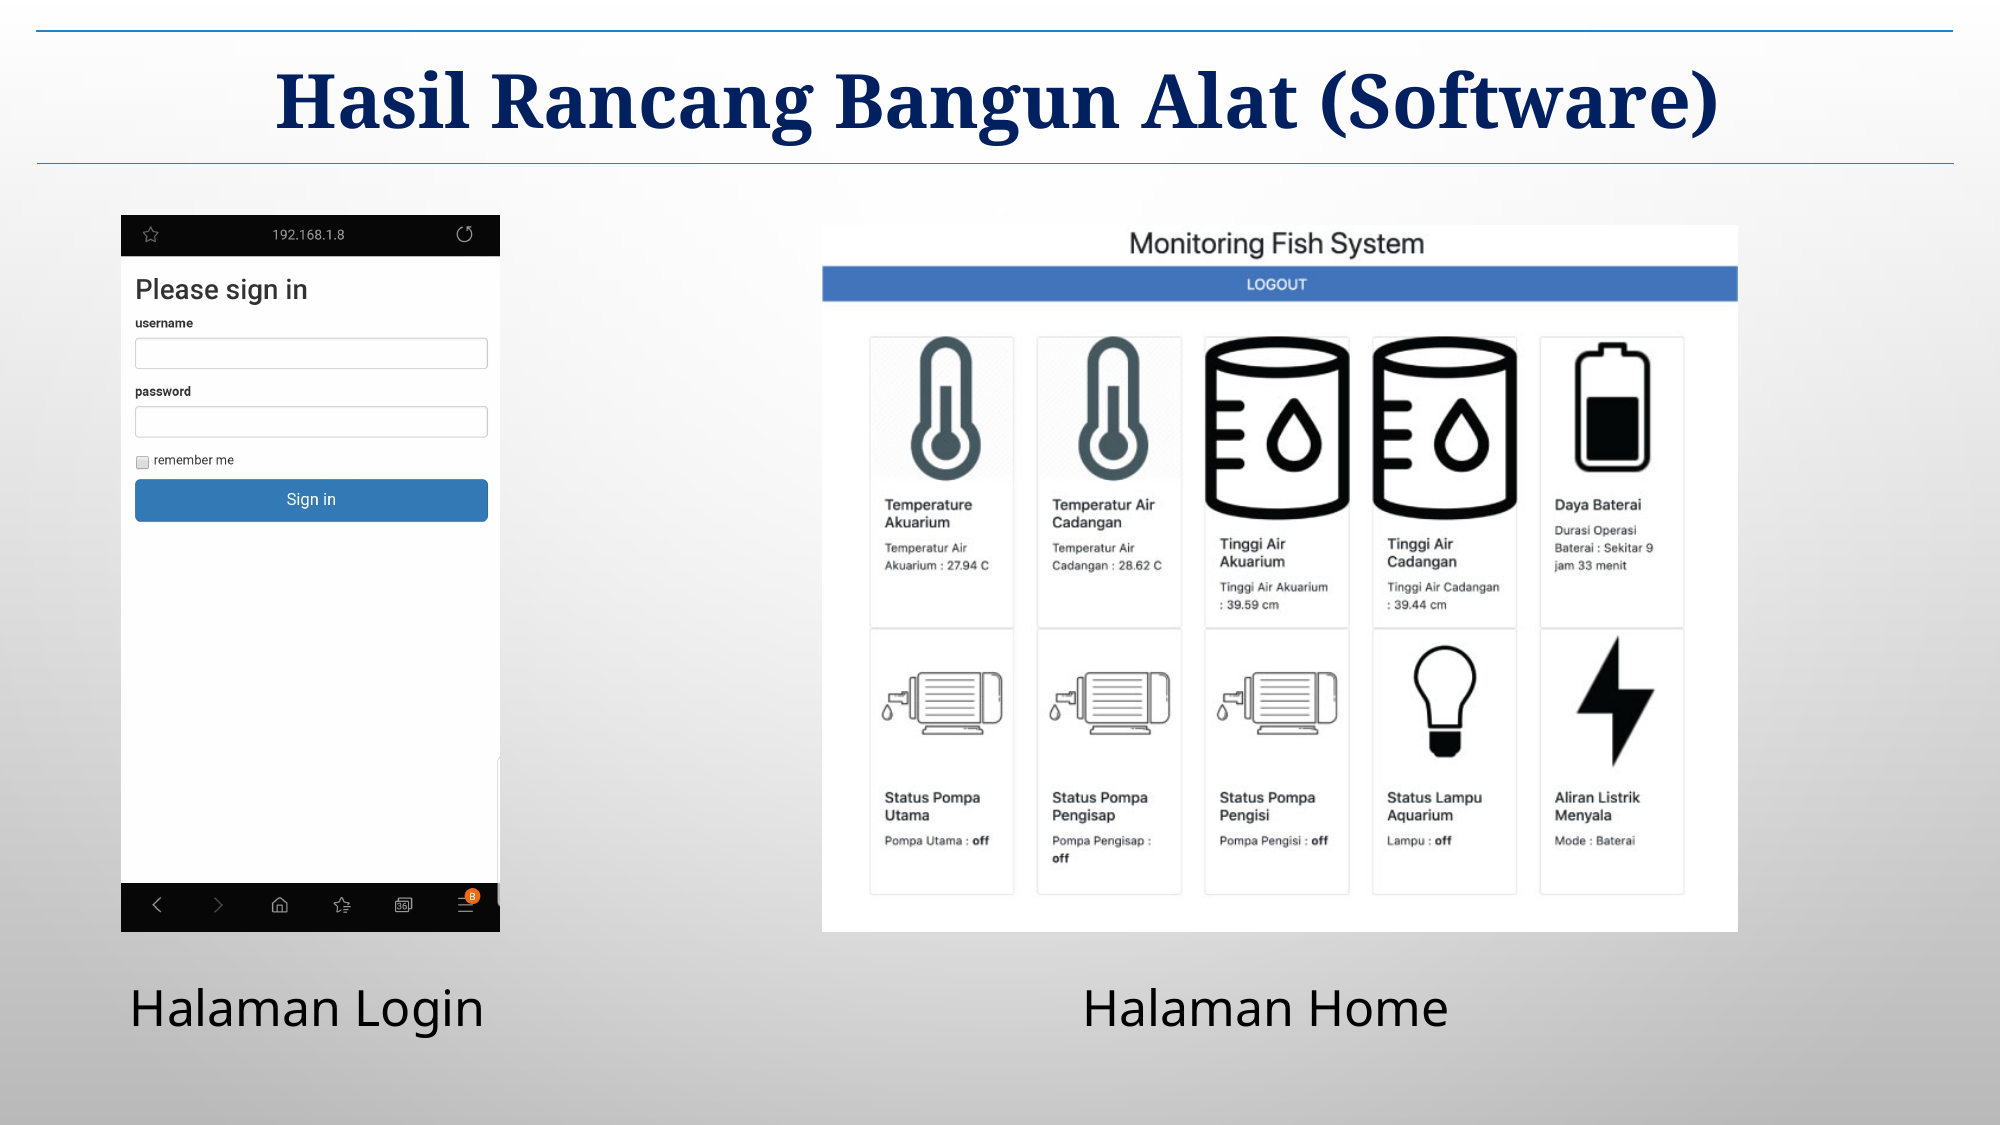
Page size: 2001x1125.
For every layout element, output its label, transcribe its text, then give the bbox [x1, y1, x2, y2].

picture [0, 0, 2000, 53]
text_box Halaman Login [115, 968, 501, 1044]
picture [0, 144, 2000, 1125]
text_box Halaman Home [1068, 968, 1465, 1044]
text_box Hasil Rancang Bangun Alat (Software) [0, 53, 2000, 144]
